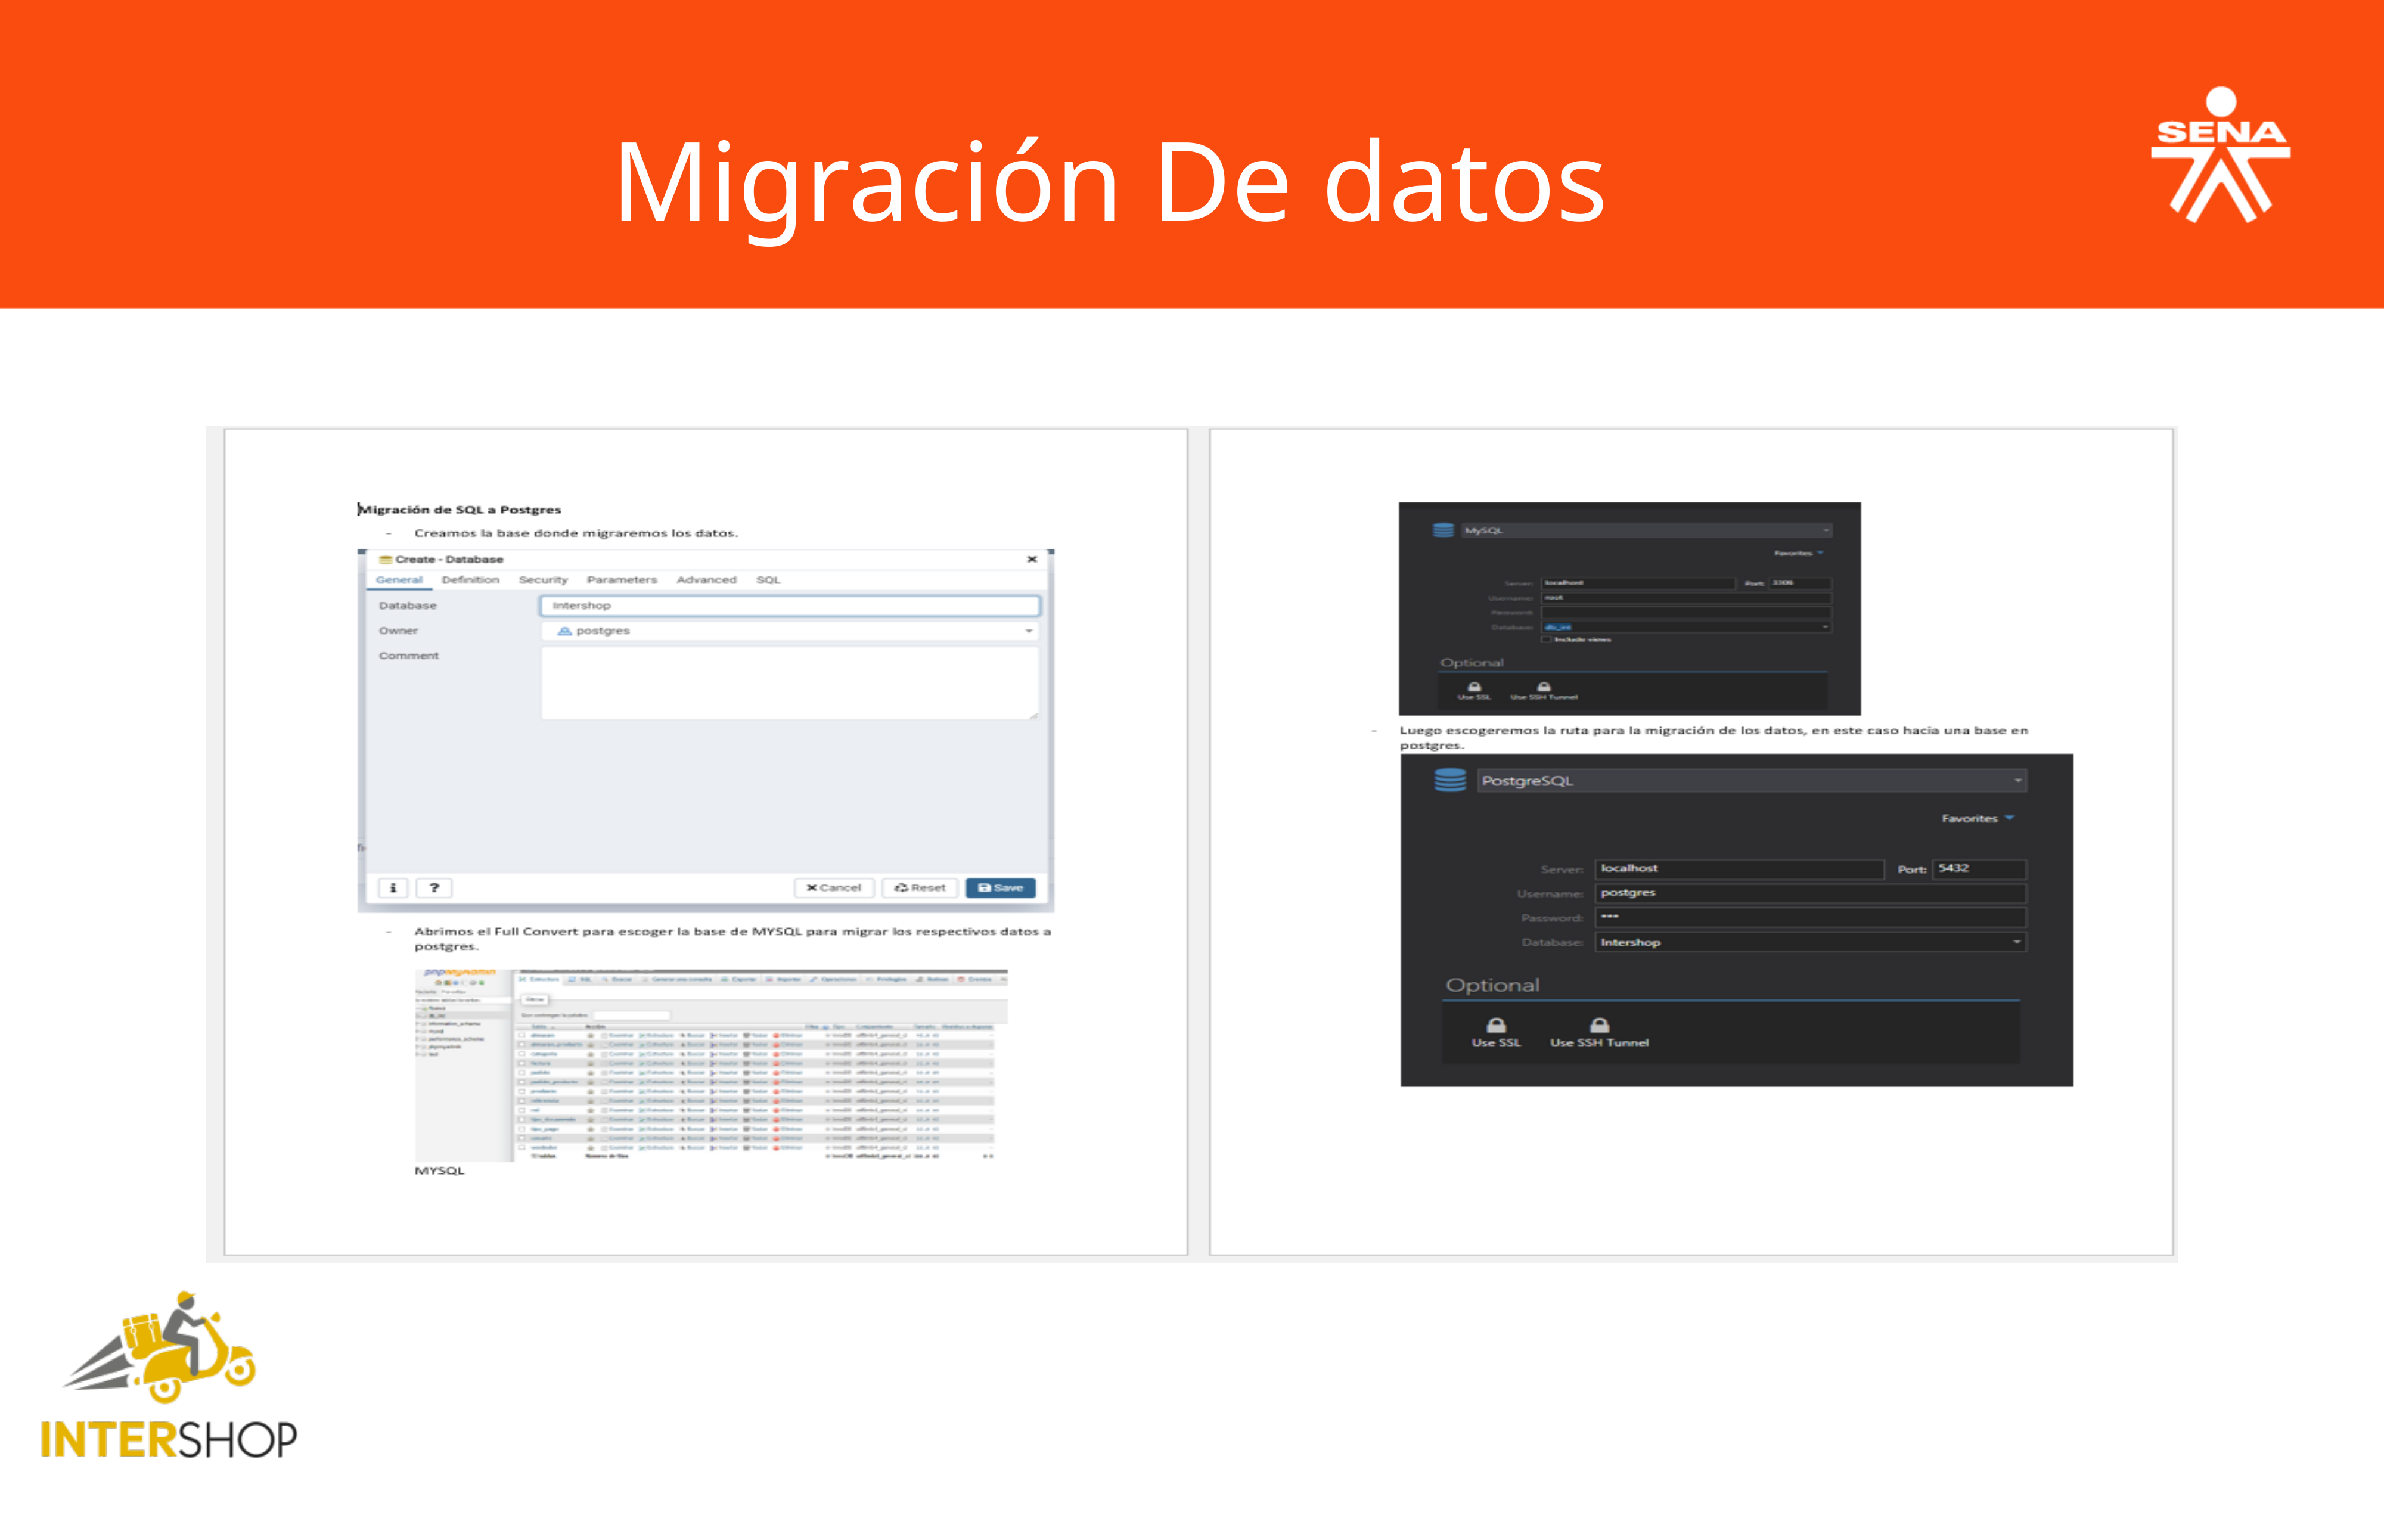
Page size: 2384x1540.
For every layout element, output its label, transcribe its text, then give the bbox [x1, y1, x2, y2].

title Migración De datos [88, 0, 2131, 250]
picture [0, 0, 2384, 1540]
